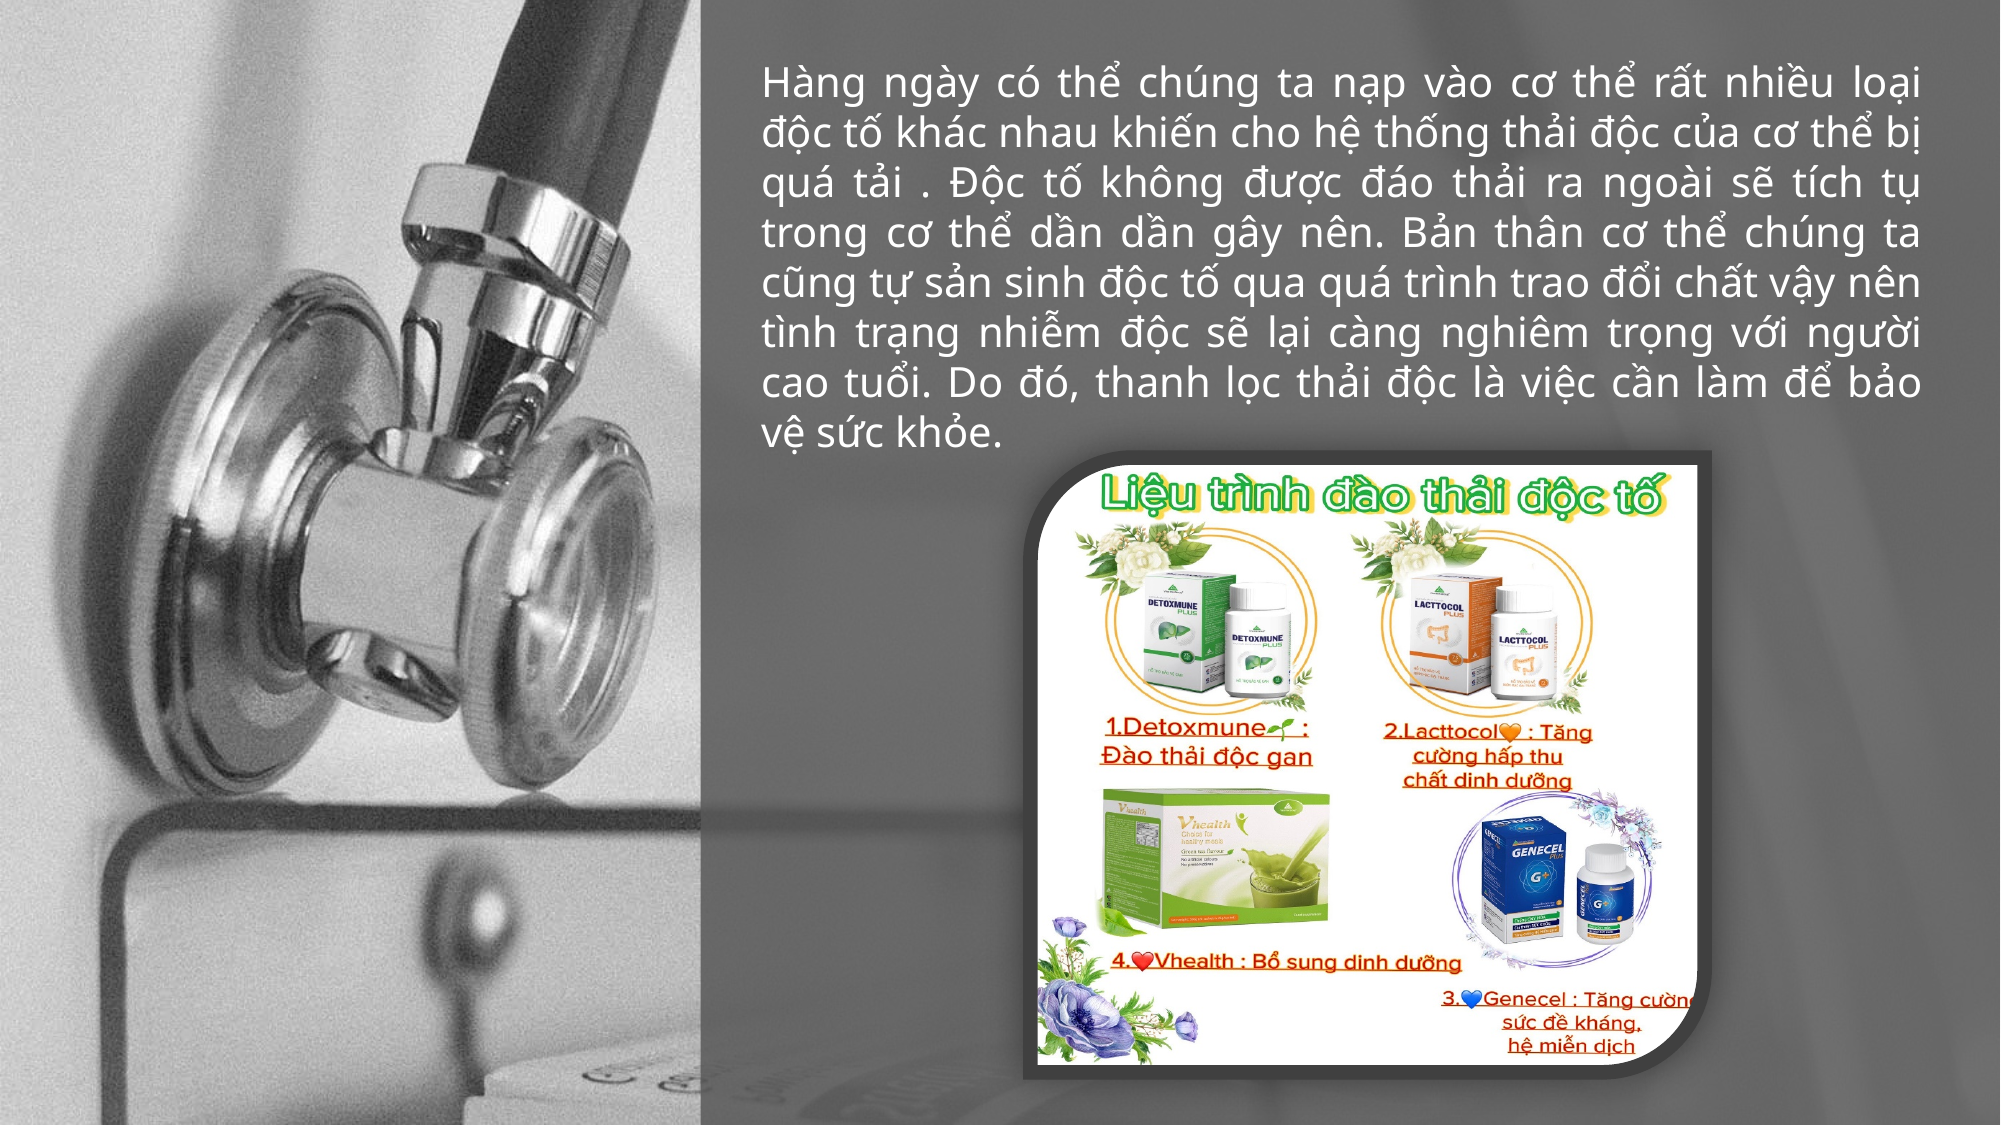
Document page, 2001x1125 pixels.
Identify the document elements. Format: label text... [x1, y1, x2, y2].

picture [1030, 457, 1705, 1073]
text_box Hàng ngày có thể chúng ta nạp vào cơ thể rất nhiều loại độc tố khác nhau khiến cho hệ thống thải độc của cơ thể bị quá tải . Độc tố không được đáo thải ra ngoài sẽ tích tụ trong cơ thể dần dần gây nên. Bản thân cơ thể chúng ta cũng tự sản sinh độc tố qua quá trình trao đổi chất vậy nên tình trạng nhiễm độc sẽ lại càng nghiêm trọng với người cao tuổi. Do đó, thanh lọc thải độc là việc cần làm để bảo vệ sức khỏe. [746, 47, 1938, 438]
picture [0, 0, 700, 1125]
